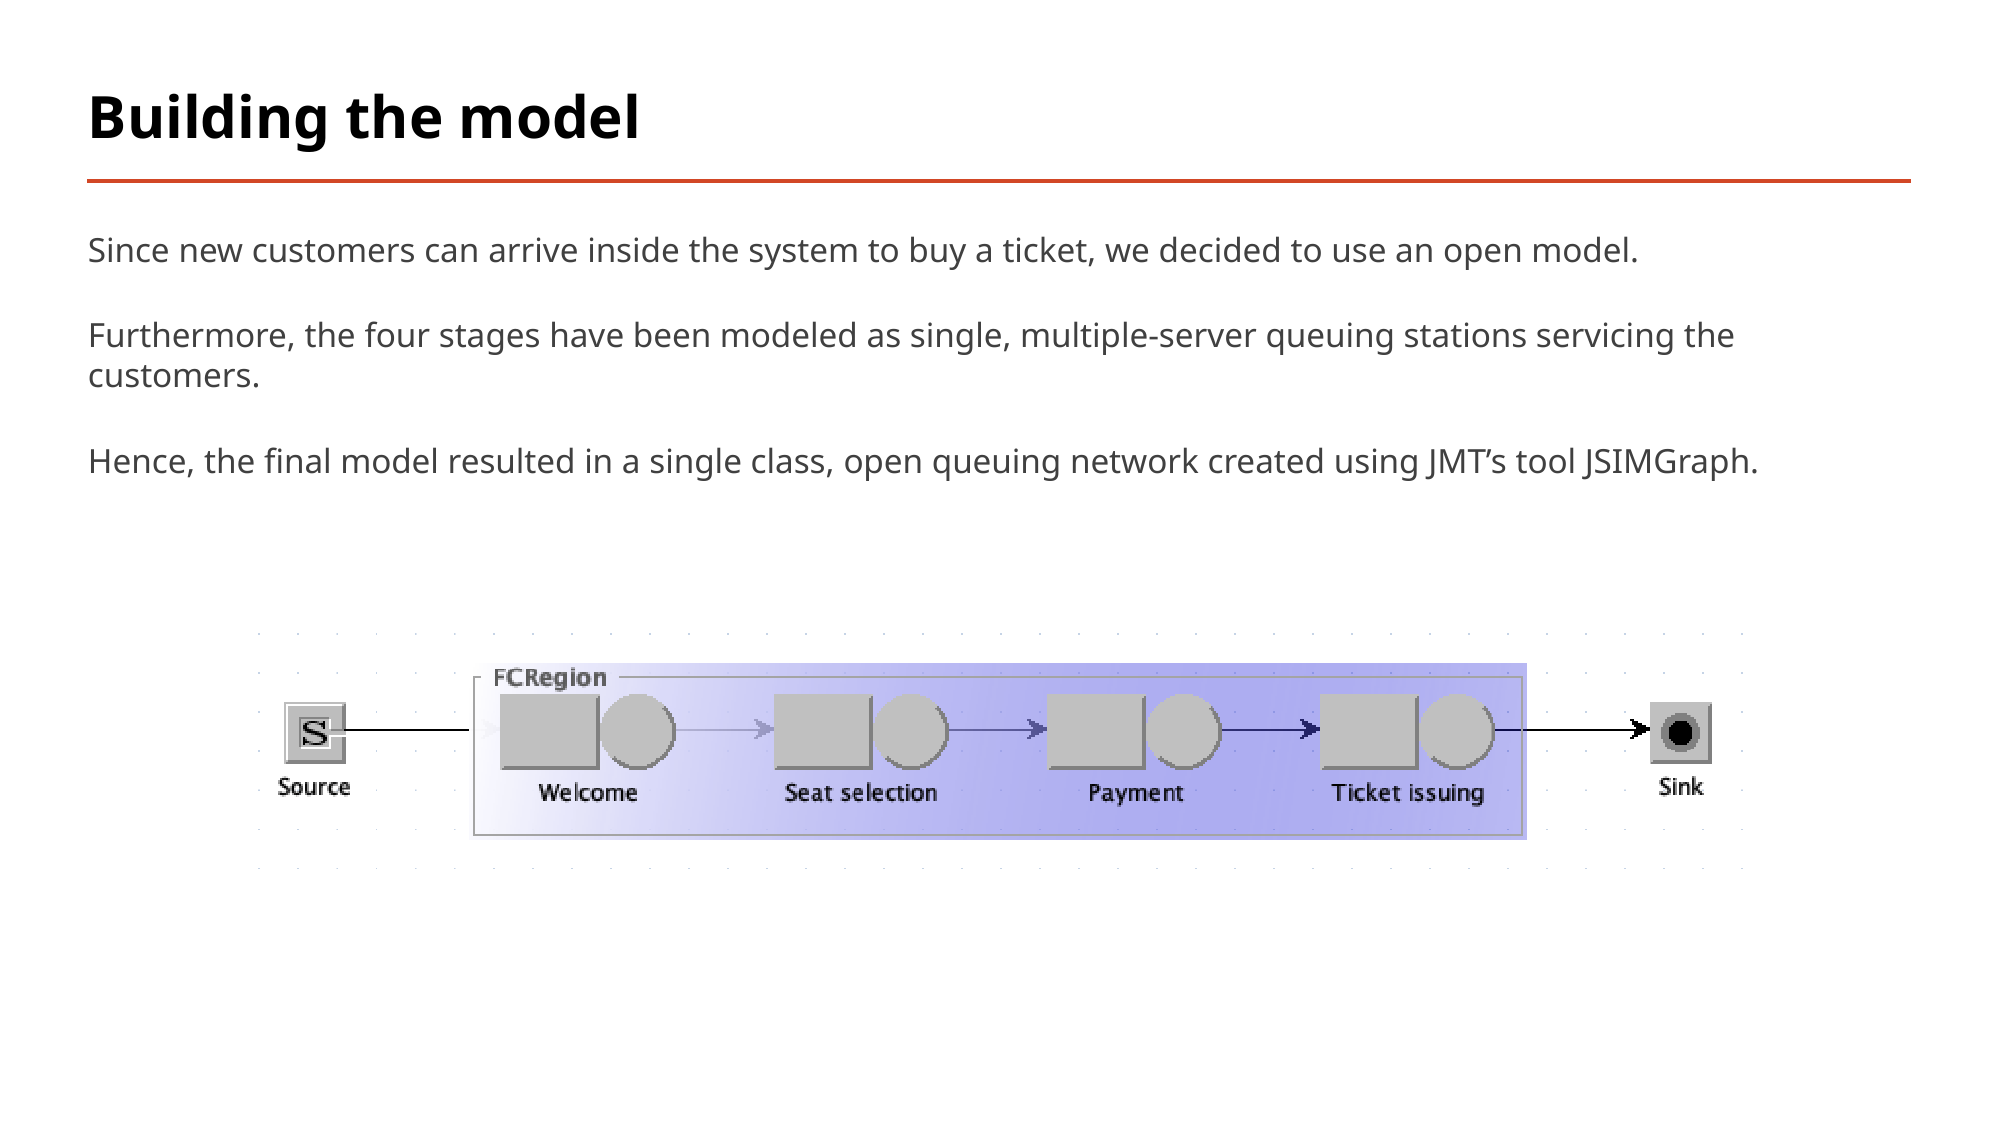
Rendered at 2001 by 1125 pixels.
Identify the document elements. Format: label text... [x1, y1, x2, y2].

picture [230, 630, 1770, 869]
list Since new customers can arrive inside the system to buy a ticket, we decided to use an open model. Furthermore, the four stages have been modeled as single, multiple-server queuing stations servicing the customers. Hence, the final model resulted in a single class, open queuing network created using JMT’s tool JSIMGraph. [72, 221, 1829, 460]
title Building the model [72, 67, 1574, 173]
